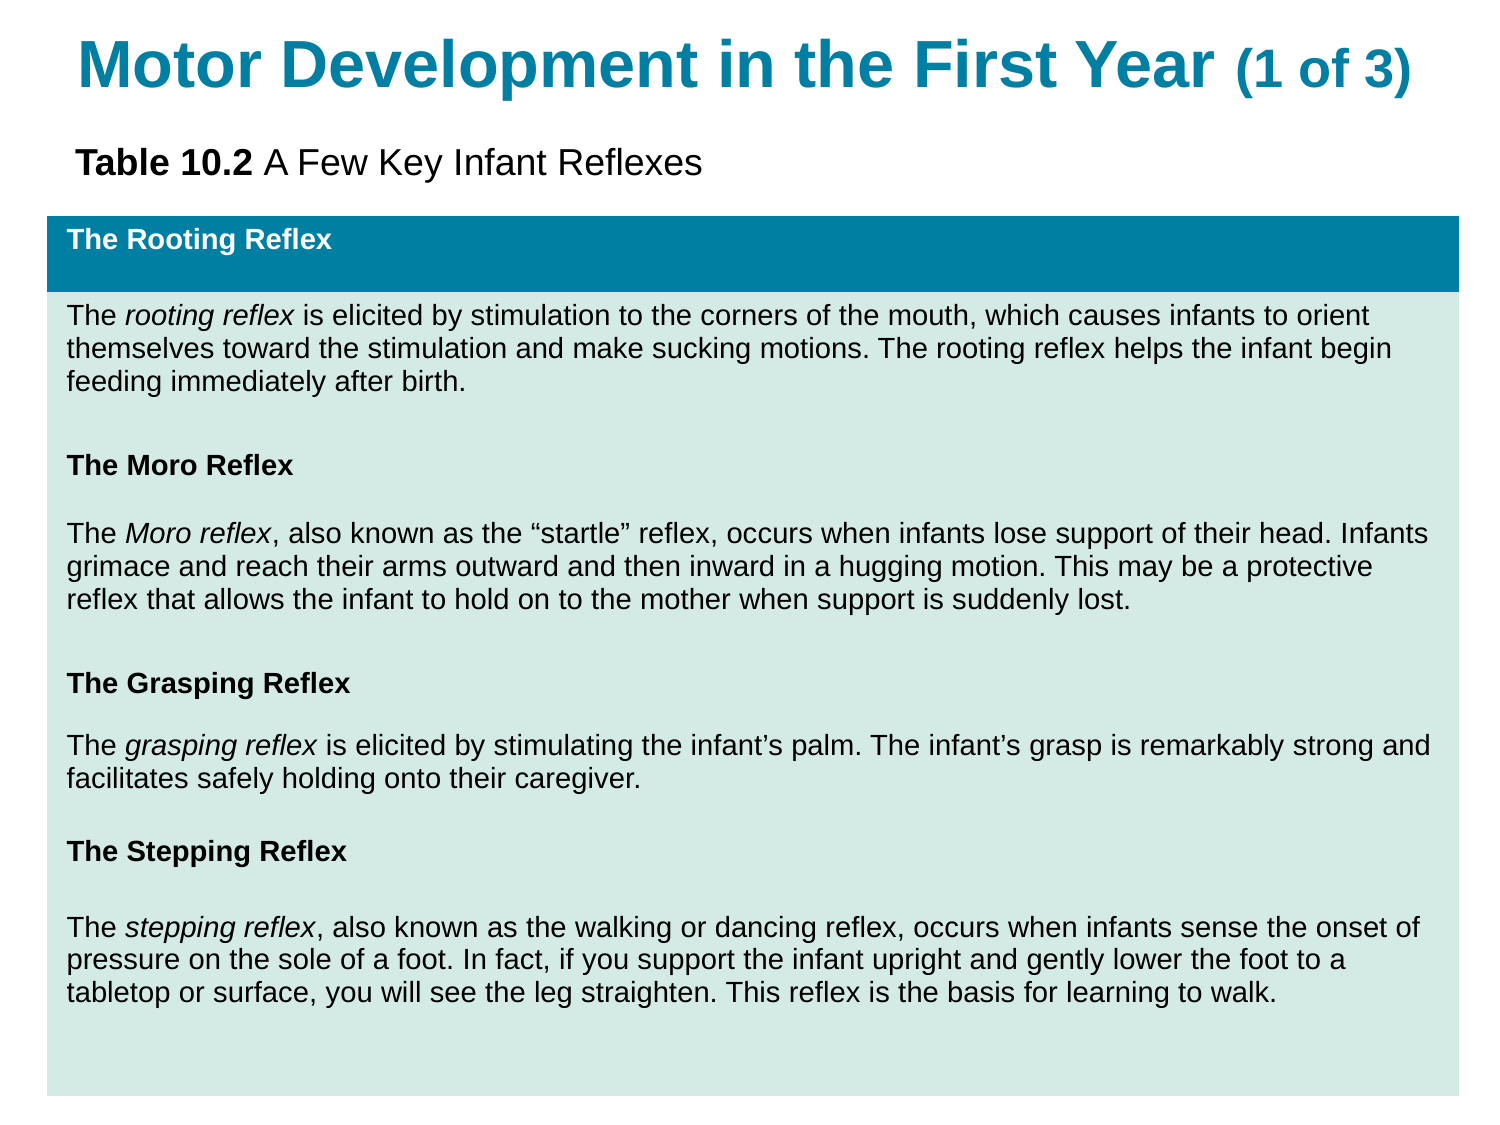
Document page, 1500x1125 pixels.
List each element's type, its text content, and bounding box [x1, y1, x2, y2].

table_cell The rooting reflex is elicited by stimulation to the corners of the mouth, which causes infants to orient themselves toward the stimulation and make sucking motions. The rooting reflex helps the infant begin feeding immediately after birth. [47, 292, 1459, 441]
table_cell The grasping reflex is elicited by stimulating the infant’s palm. The infant’s grasp is remarkably strong and facilitates safely holding onto their caregiver. [47, 722, 1459, 827]
title Motor Development in the First Year (1 of 3) [77, 9, 1428, 112]
table_cell The Moro reflex, also known as the “startle” reflex, occurs when infants lose support of their head. Infants grimace and reach their arms outward and then inward in a hugging motion. This may be a protective reflex that allows the infant to hold on to the mother when support is suddenly lost. [47, 510, 1459, 659]
table_cell The Grasping Reflex [47, 659, 1459, 722]
table_cell The Stepping Reflex [47, 827, 1459, 903]
table_cell The stepping reflex, also known as the walking or dancing reflex, occurs when infants sense the onset of pressure on the sole of a foot. In fact, if you support the infant upright and gently lower the foot to a tabletop or surface, you will see the leg straighten. This reflex is the basis for learning to walk. [47, 903, 1459, 1096]
table_cell The Moro Reflex [47, 441, 1459, 510]
list Table 10.2 A Few Key Infant Reflexes [75, 138, 1425, 188]
table_header The Rooting Reflex [47, 216, 1459, 292]
